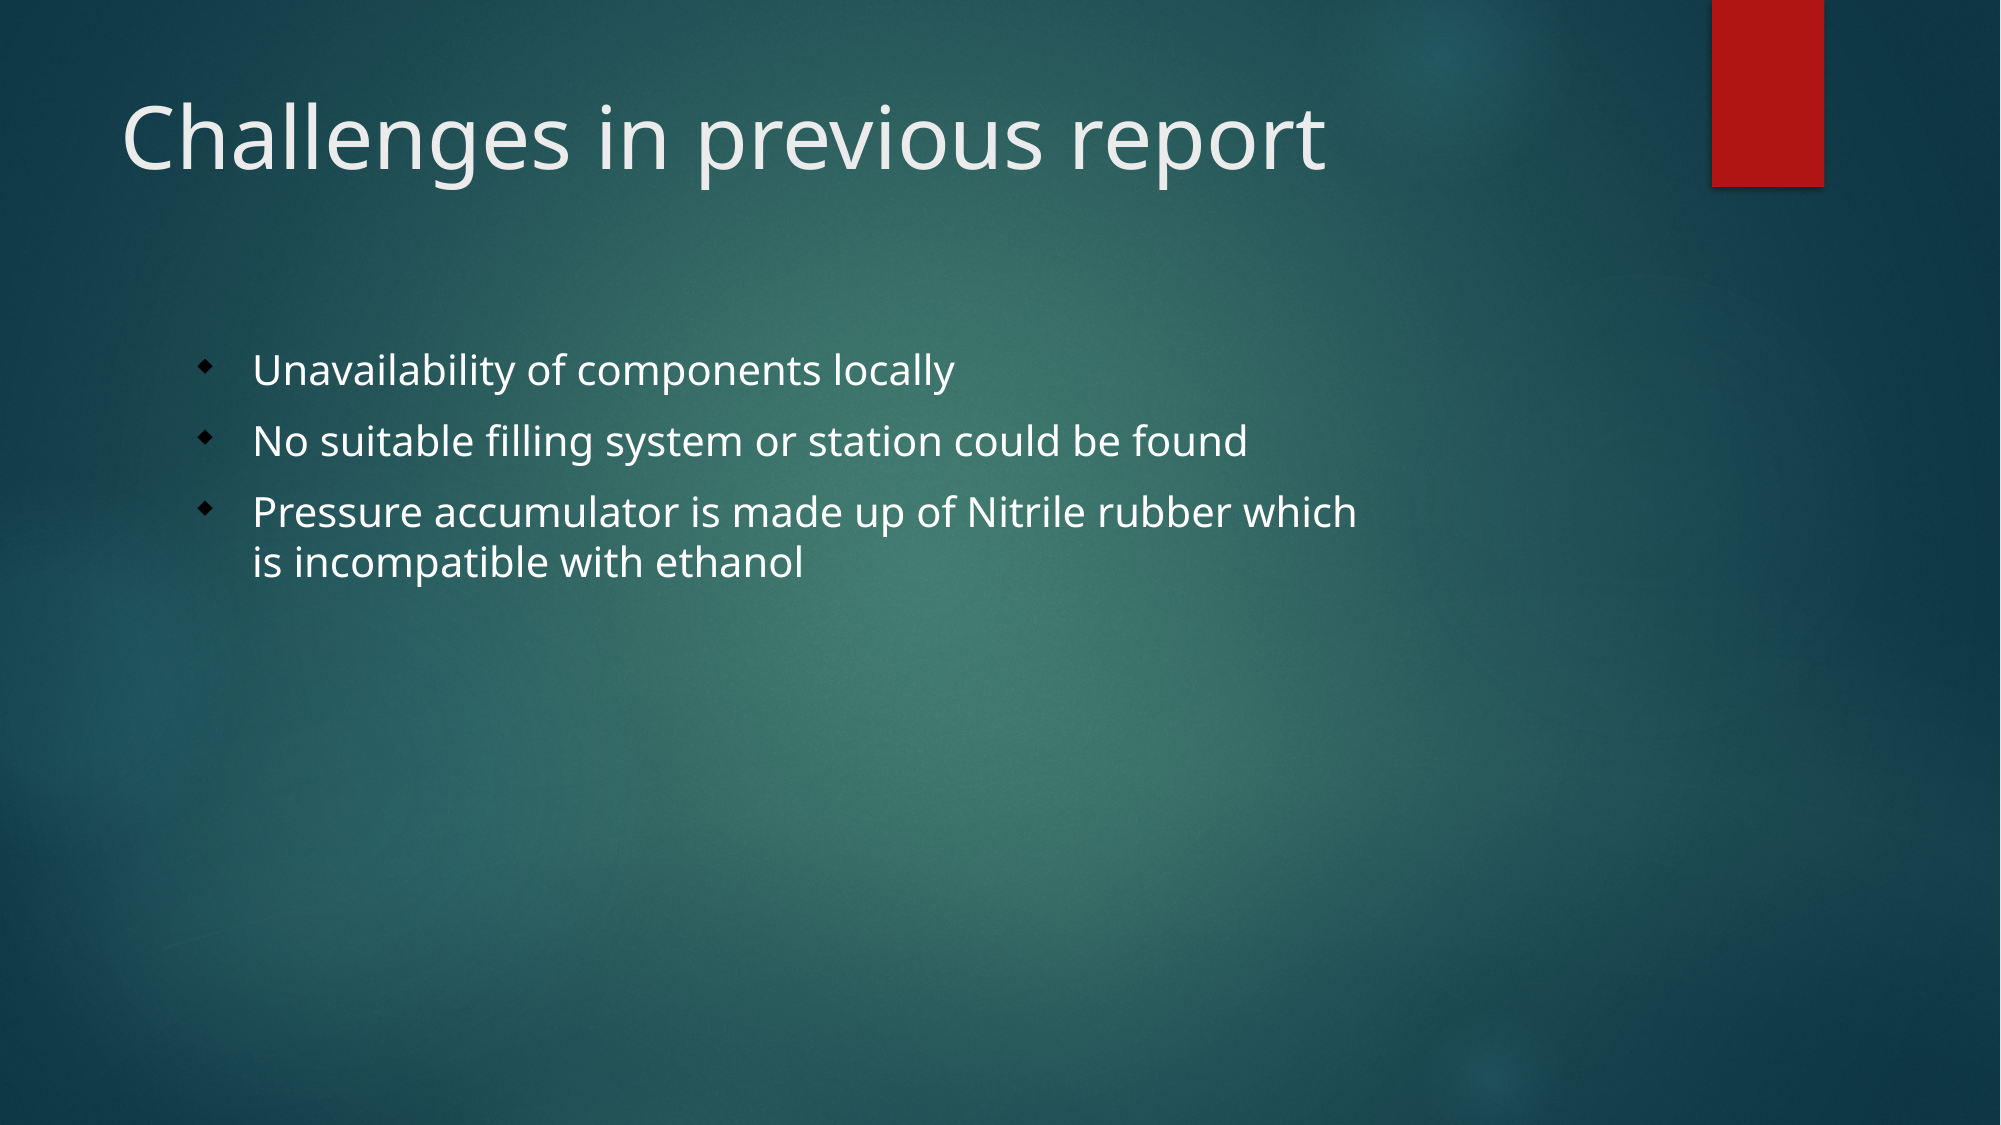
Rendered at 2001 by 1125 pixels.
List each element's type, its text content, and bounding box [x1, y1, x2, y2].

picture [0, 0, 2001, 1125]
title Challenges in previous report [106, 74, 1649, 304]
list Unavailability of components locally No suitable filling system or station could be found Pressure accumulator is made up of Nitrile rubber which is incompatible with ethanol [181, 336, 1391, 872]
